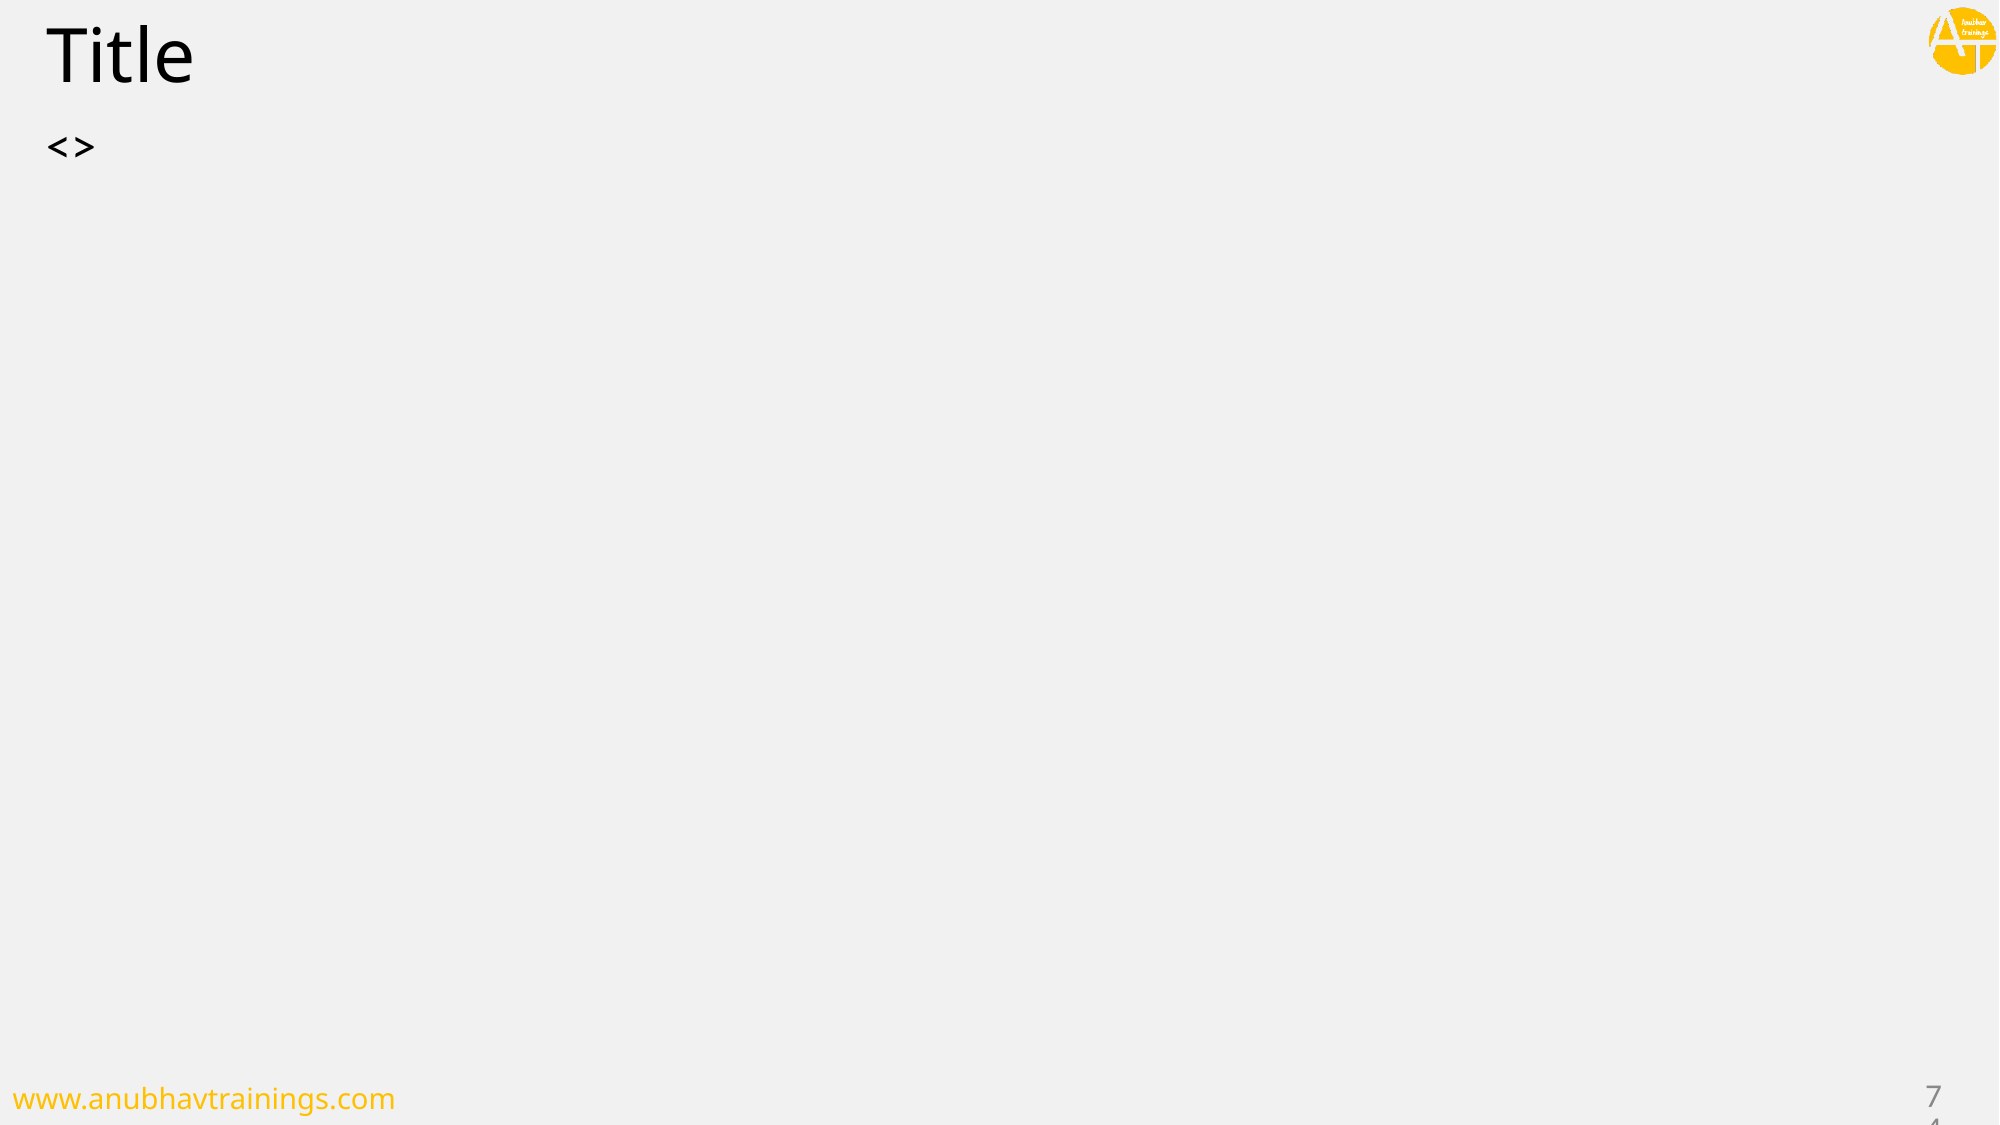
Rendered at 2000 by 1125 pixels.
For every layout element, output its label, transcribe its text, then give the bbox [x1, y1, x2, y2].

slide_number 74 [1909, 1082, 1946, 1106]
picture [1922, 3, 2000, 80]
text_box Title [31, 0, 1874, 105]
text_box <> [31, 105, 1969, 181]
text_box www.anubhavtrainings.com [0, 1072, 425, 1123]
